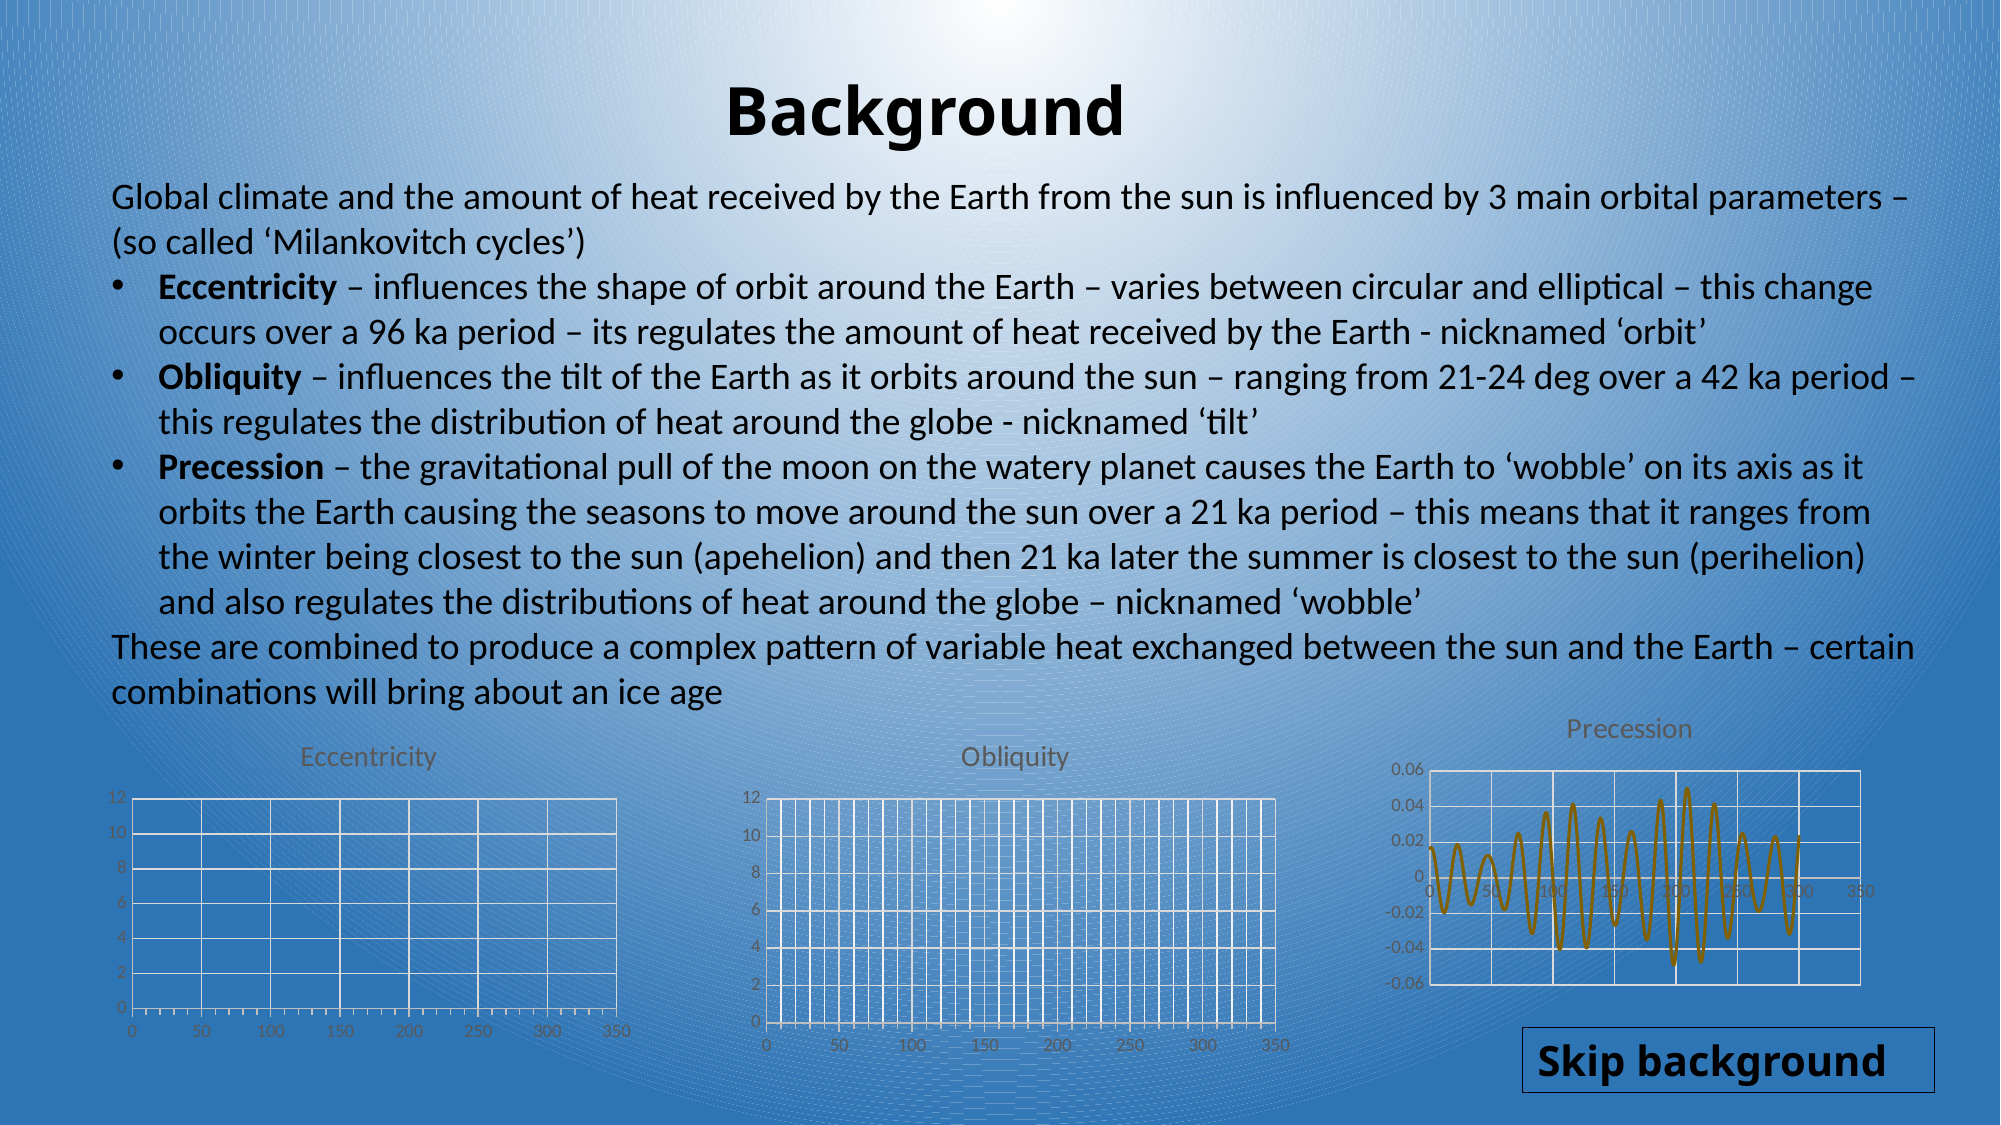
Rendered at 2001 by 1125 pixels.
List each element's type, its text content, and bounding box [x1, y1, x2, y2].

text_box Background [709, 61, 1238, 157]
text_box Global climate and the amount of heat received by the Earth from the sun is influenced by 3 main orbital parameters – (so called ‘Milankovitch cycles’) Eccentricity – influences the shape of orbit around the Earth – varies between circular and elliptical – this change occurs over a 96 ka period – its regulates the amount of heat received by the Earth - nicknamed ‘orbit’ Obliquity – influences the tilt of the Earth as it orbits around the sun – ranging from 21-24 deg over a 42 ka period – this regulates the distribution of heat around the globe - nicknamed ‘tilt’ Precession – the gravitational pull of the moon on the watery planet causes the Earth to ‘wobble’ on its axis as it orbits the Earth causing the seasons to move around the sun over a 21 ka period – this means that it ranges from the winter being closest to the sun (apehelion) and then 21 ka later the summer is closest to the sun (perihelion) and also regulates the distributions of heat around the globe – nicknamed ‘wobble’ These are combined to produce a complex pattern of variable heat exchanged between the sun and the Earth – certain combinations will bring about an ice age [96, 164, 1935, 720]
chart [730, 720, 1302, 1064]
text_box Skip background [1522, 1027, 1935, 1093]
chart [96, 721, 642, 1049]
chart [1374, 694, 1885, 1001]
